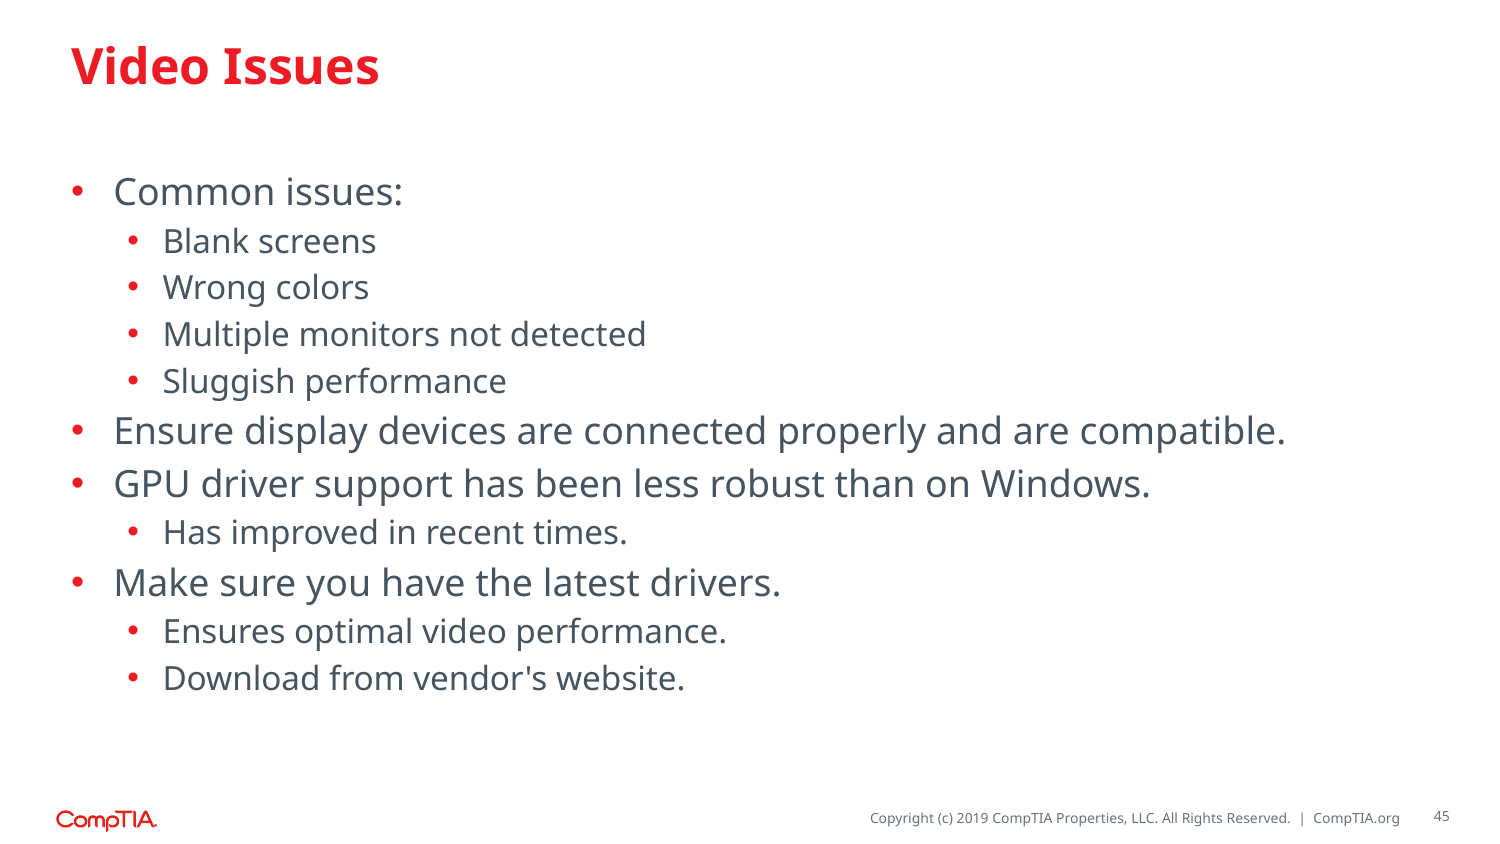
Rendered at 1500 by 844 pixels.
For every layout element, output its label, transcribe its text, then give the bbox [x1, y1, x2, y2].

list Common issues: Blank screens Wrong colors Multiple monitors not detected Sluggish performance Ensure display devices are connected properly and are compatible. GPU driver support has been less robust than on Windows. Has improved in recent times. Make sure you have the latest drivers. Ensures optimal video performance. Download from vendor's website. [56, 160, 1444, 746]
title Video Issues [56, 12, 1444, 117]
slide_number 45 [1407, 800, 1450, 835]
